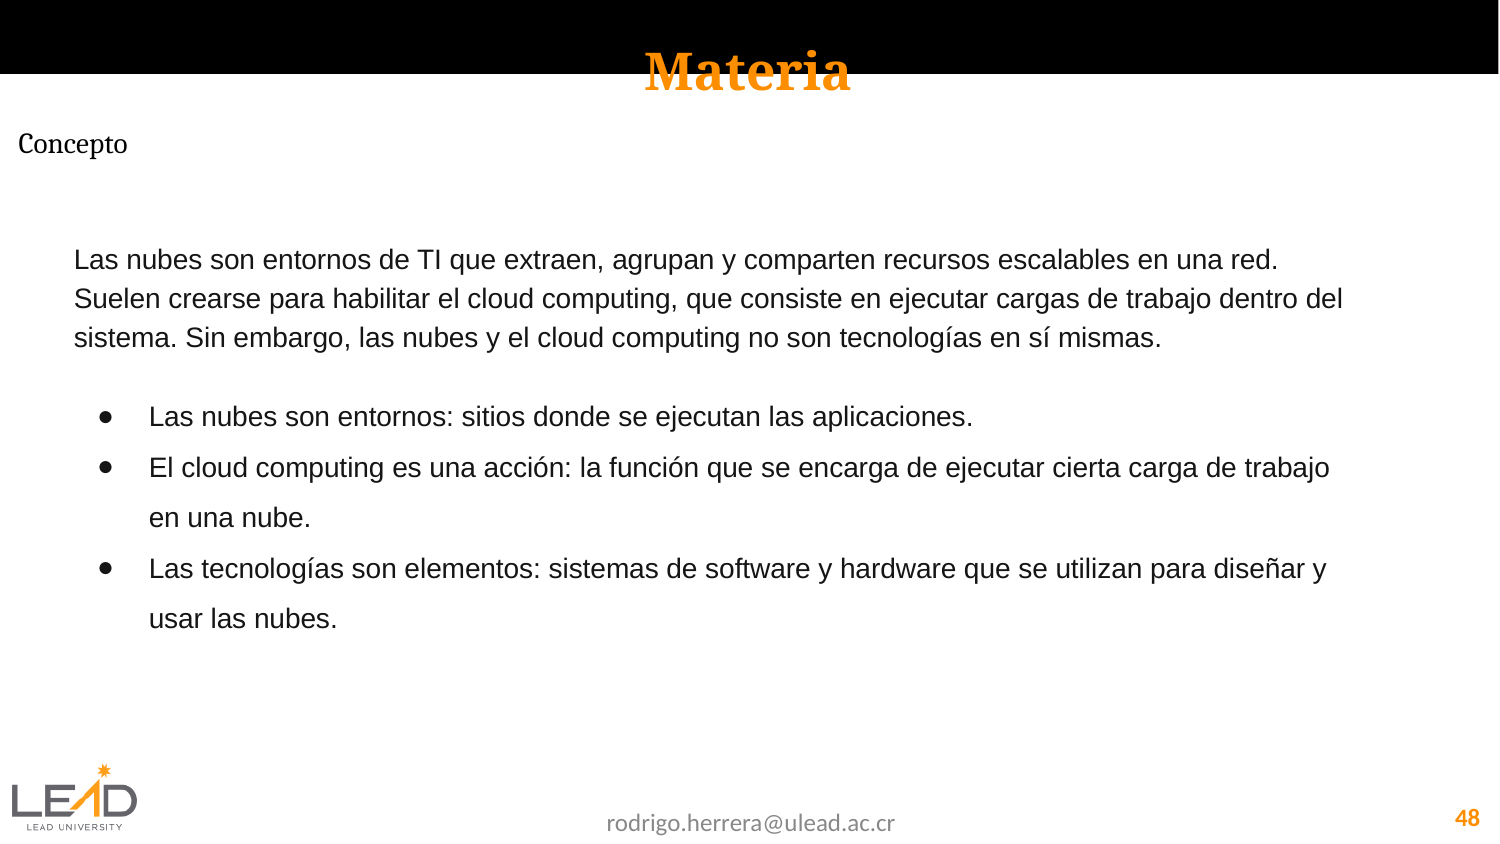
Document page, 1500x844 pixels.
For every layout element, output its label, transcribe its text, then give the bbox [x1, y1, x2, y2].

text_box Materia [0, 0, 1499, 74]
slide_number ‹#› [1387, 794, 1496, 840]
text_box Concepto [3, 109, 514, 202]
footer rodrigo.herrera@ulead.ac.cr [513, 798, 989, 844]
text_box Las nubes son entornos de TI que extraen, agrupan y comparten recursos escalables en una red. Suelen crearse para habilitar el cloud computing, que consiste en ejecutar cargas de trabajo dentro del sistema. Sin embargo, las nubes y el cloud computing no son tecnologías en sí mismas. Las nubes son entornos: sitios donde se ejecutan las aplicaciones. El cloud computing es una acción: la función que se encarga de ejecutar cierta carga de trabajo en una nube. Las tecnologías son elementos: sistemas de software y hardware que se utilizan para diseñar y usar las nubes. [58, 221, 1377, 714]
picture [1, 758, 147, 839]
